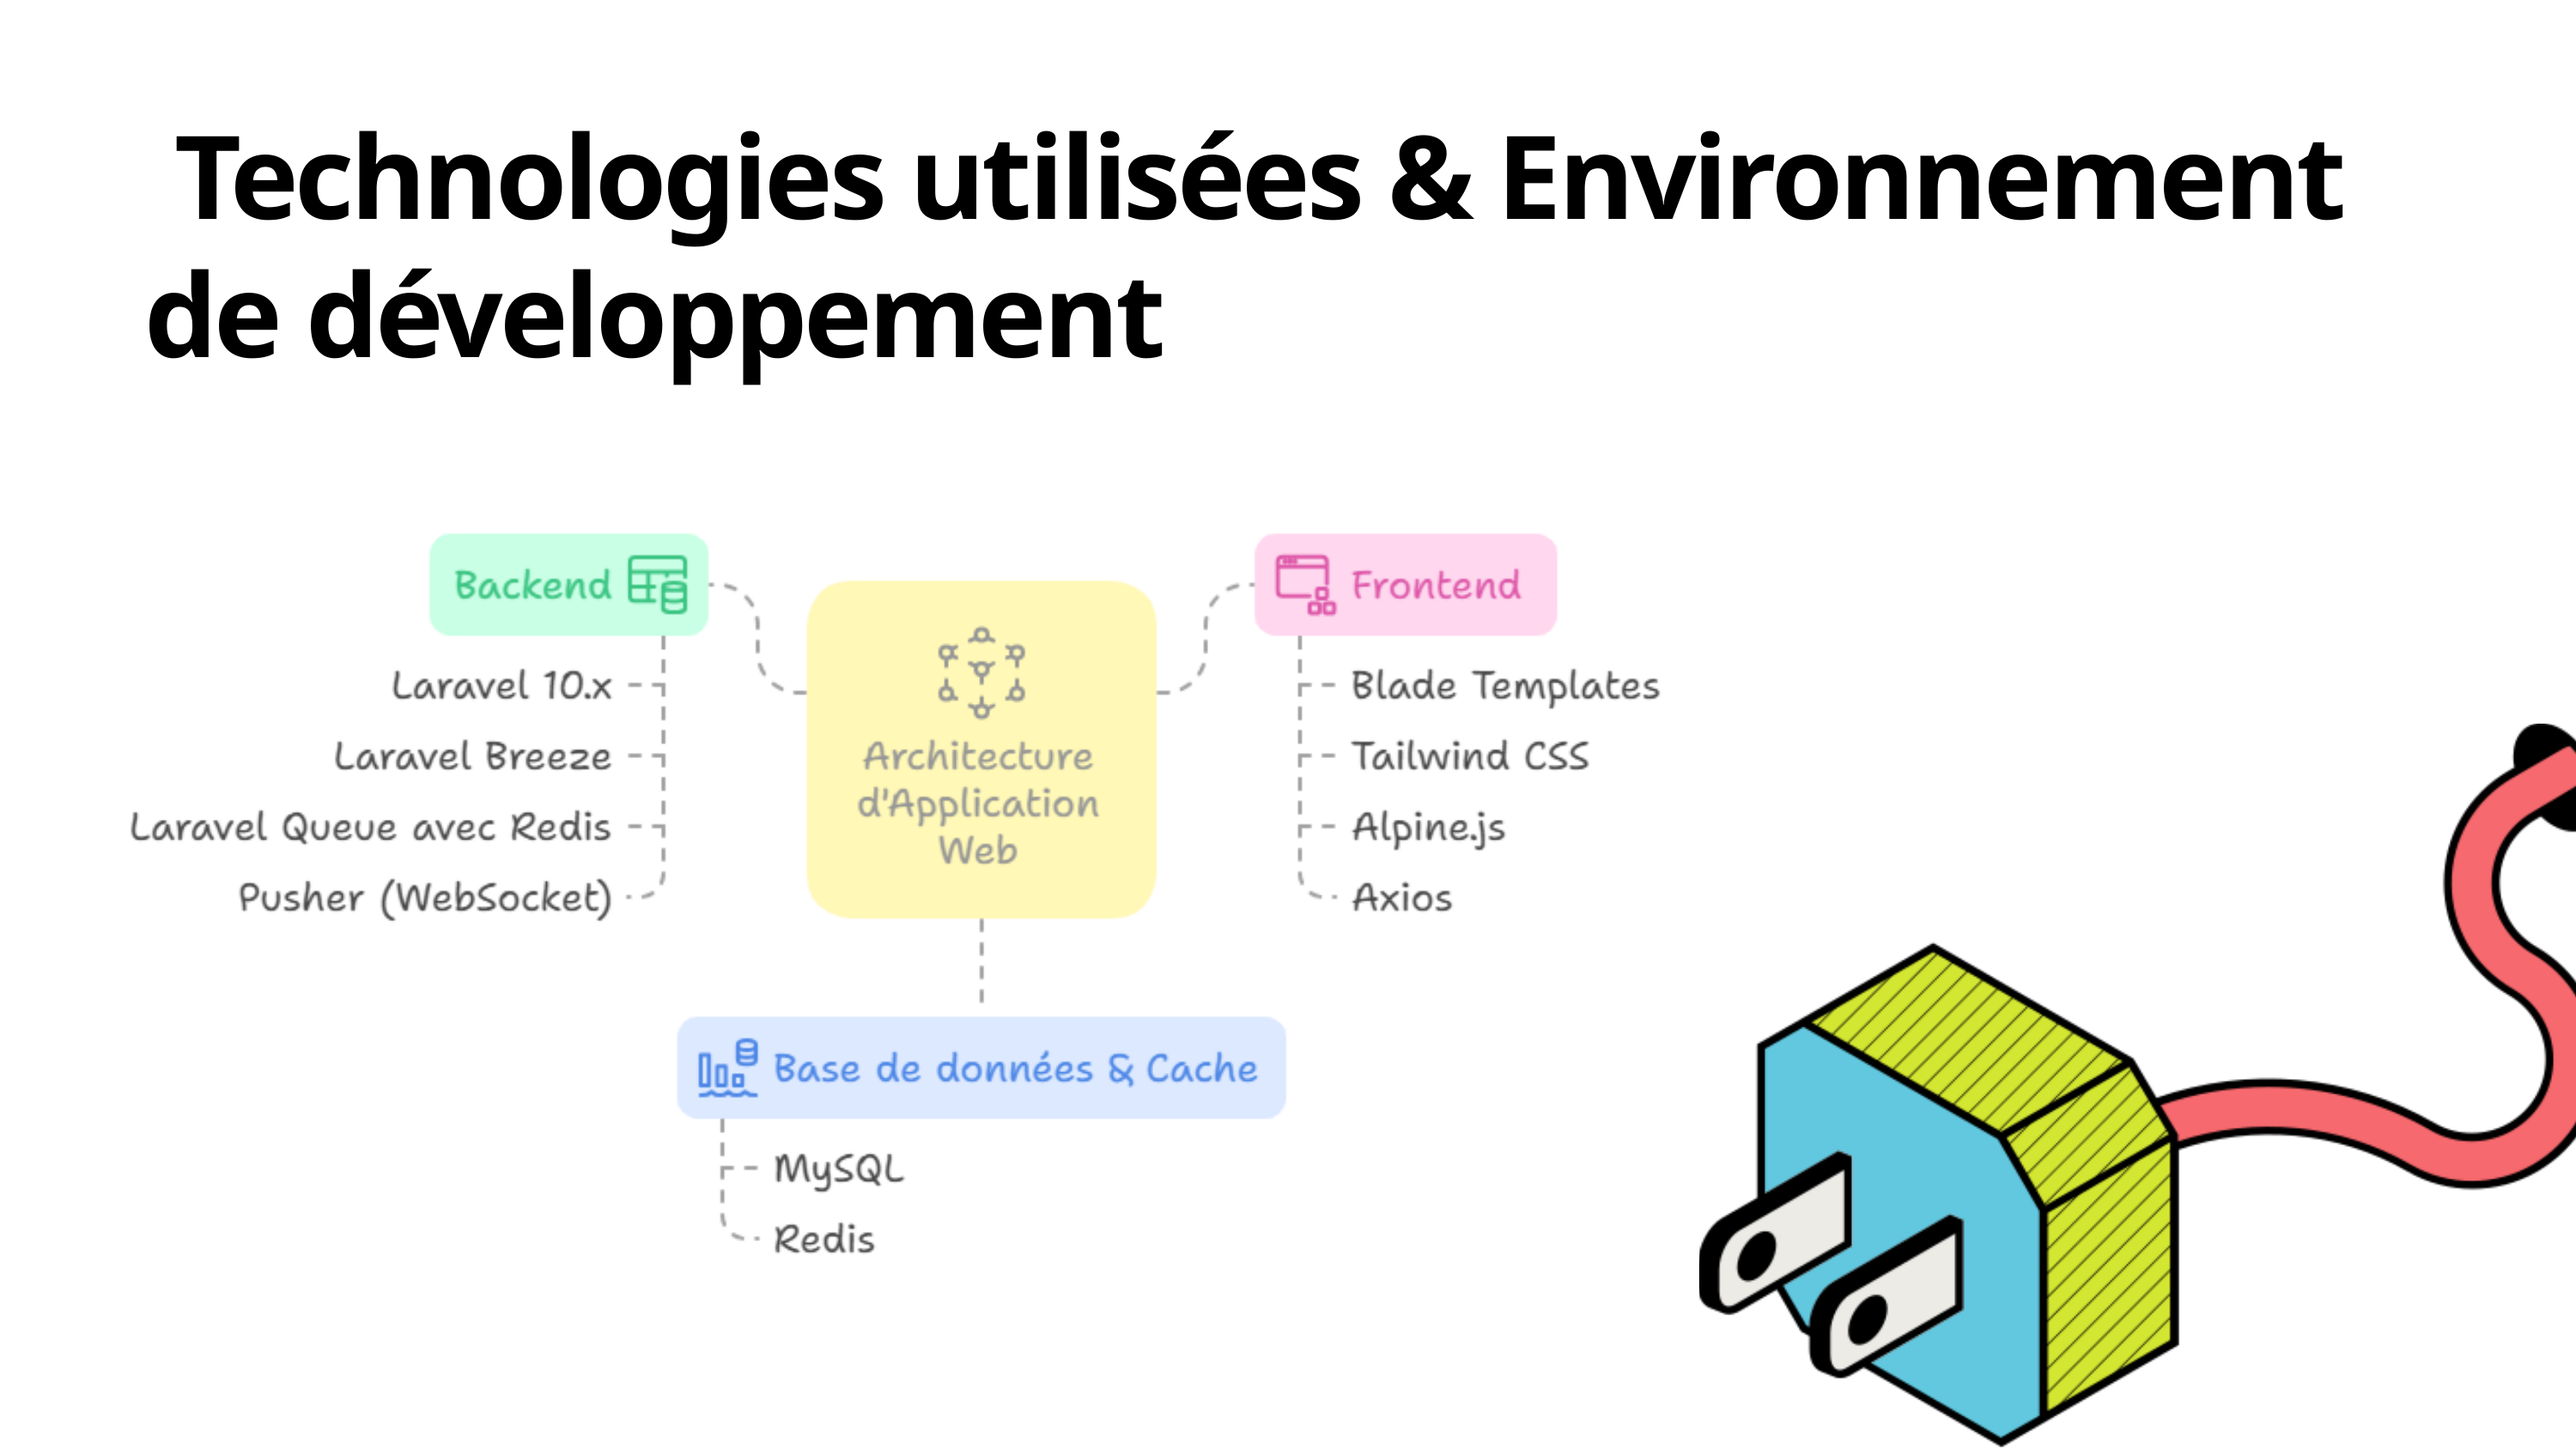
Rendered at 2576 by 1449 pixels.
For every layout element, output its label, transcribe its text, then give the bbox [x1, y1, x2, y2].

text_box Technologies utilisées & Environnement de développement [144, 103, 2432, 381]
text_box [102, 464, 1699, 1304]
text_box [1698, 724, 2576, 1449]
